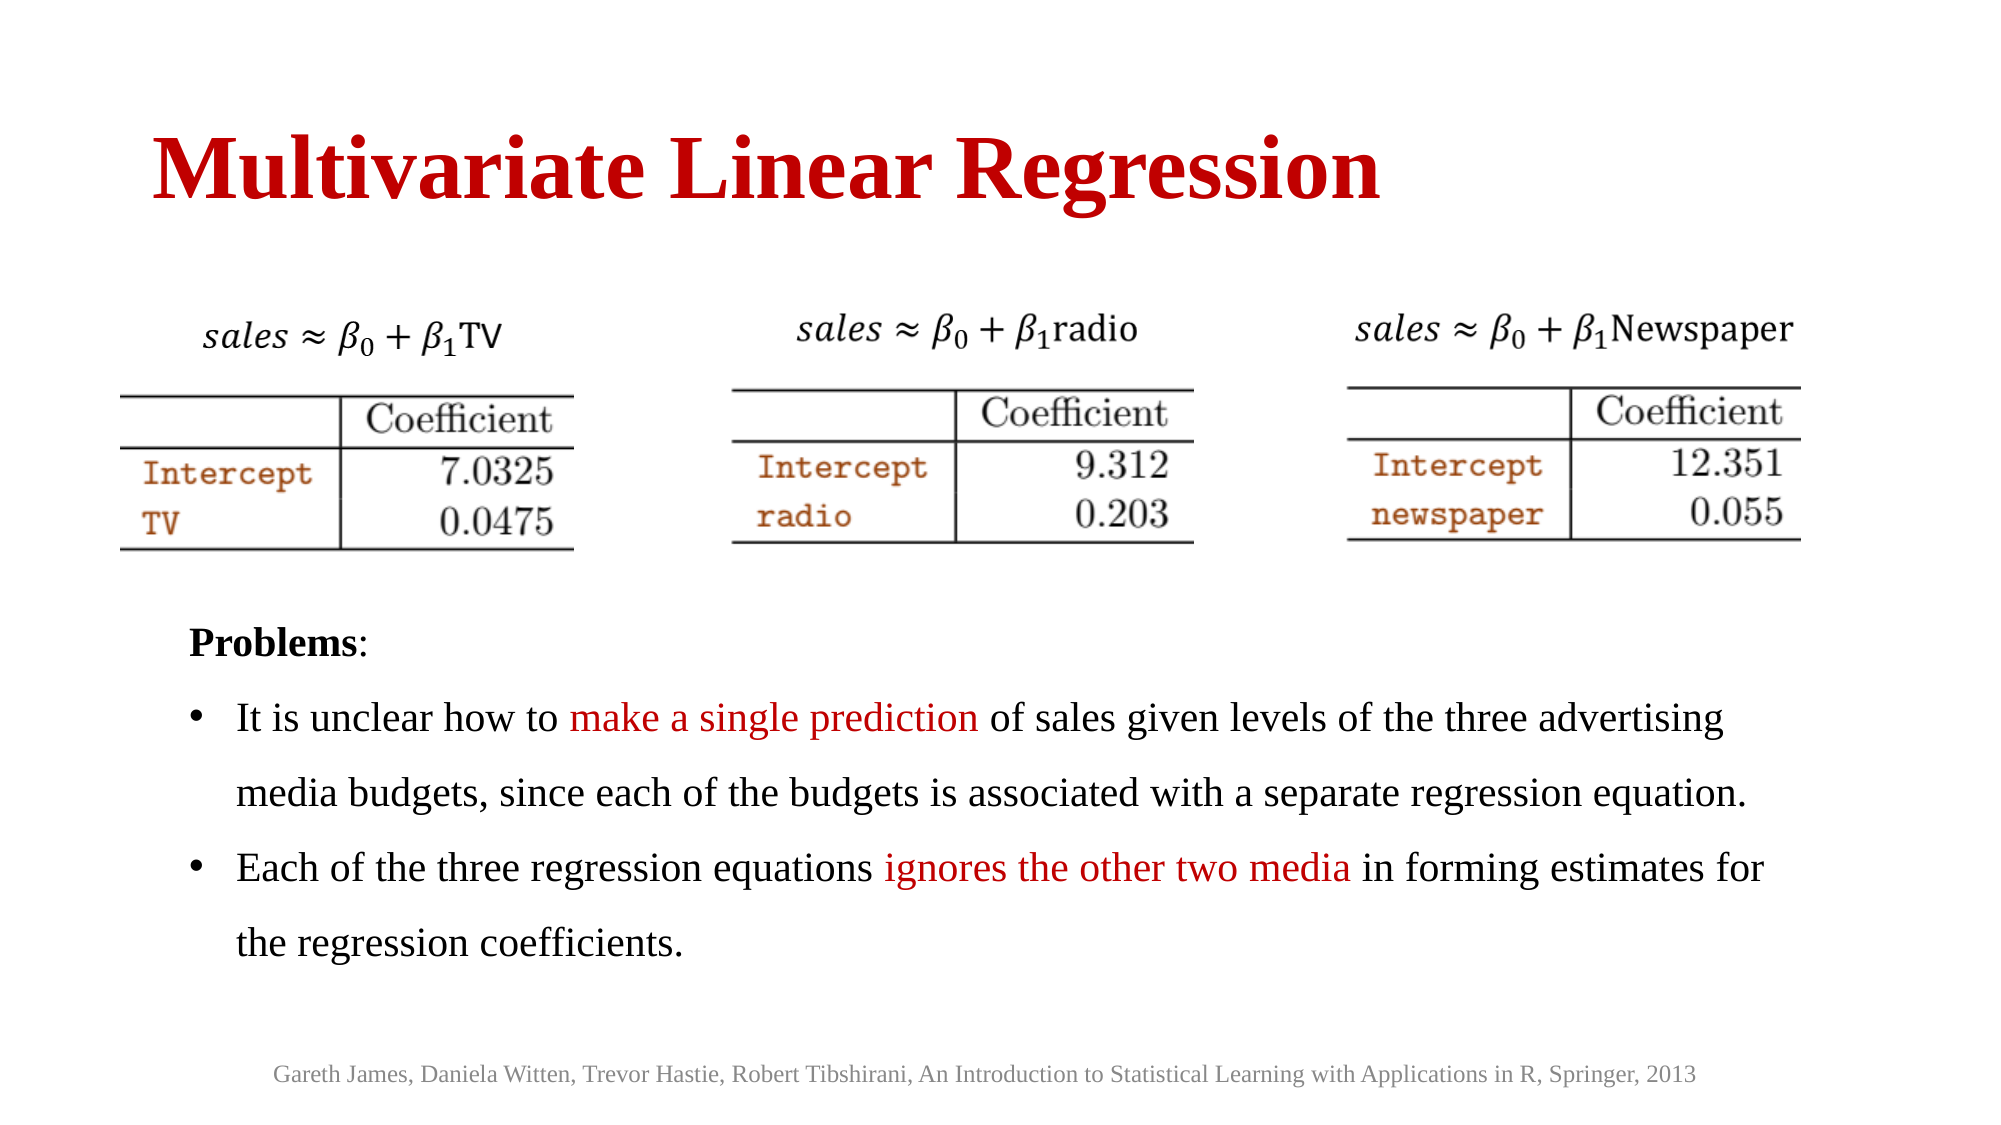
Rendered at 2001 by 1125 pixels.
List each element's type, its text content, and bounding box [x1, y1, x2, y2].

picture [120, 385, 574, 563]
text_box [1312, 297, 1834, 359]
text_box [187, 305, 546, 366]
text_box Problems: It is unclear how to make a single prediction of sales given levels of the three advertising media budgets, since each of the budgets is associated with a separate regression equation. Each of the three regression equations ignores the other two media in forming estimates for the regression coefficients. [174, 582, 1826, 973]
text_box [763, 297, 1178, 359]
picture [724, 371, 1194, 563]
picture [1344, 378, 1802, 556]
title Multivariate Linear Regression [137, 59, 1863, 278]
footer Gareth James, Daniela Witten, Trevor Hastie, Robert Tibshirani, An Introduction to Statistical Learning with Applications in R, Springer, 2013 [109, 1042, 1863, 1103]
